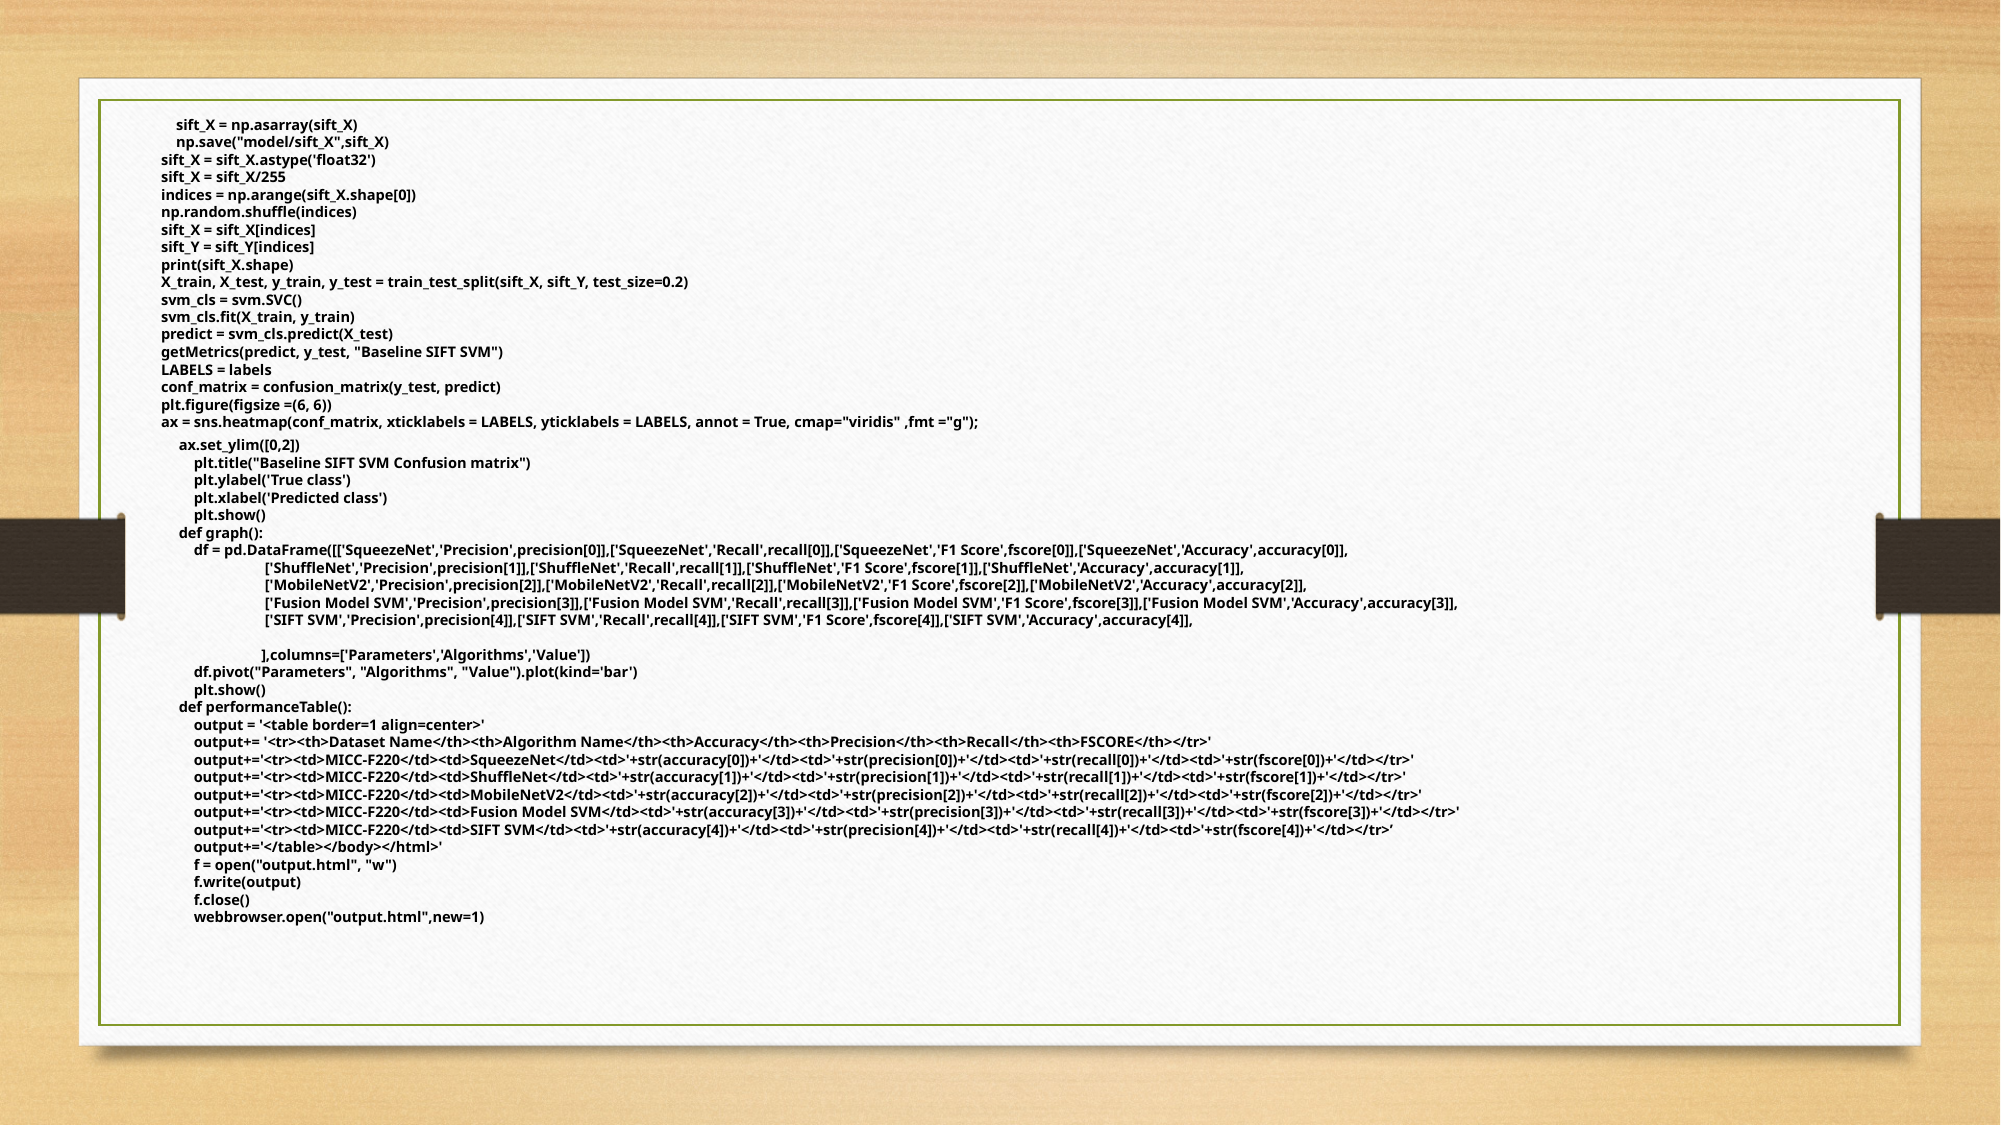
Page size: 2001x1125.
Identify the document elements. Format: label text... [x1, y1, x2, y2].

text_box sift_X = np.asarray(sift_X) np.save("model/sift_X",sift_X) sift_X = sift_X.astype('float32') sift_X = sift_X/255 indices = np.arange(sift_X.shape[0]) np.random.shuffle(indices) sift_X = sift_X[indices] sift_Y = sift_Y[indices] print(sift_X.shape) X_train, X_test, y_train, y_test = train_test_split(sift_X, sift_Y, test_size=0.2) svm_cls = svm.SVC() svm_cls.fit(X_train, y_train) predict = svm_cls.predict(X_test) getMetrics(predict, y_test, "Baseline SIFT SVM") LABELS = labels conf_matrix = confusion_matrix(y_test, predict) plt.figure(figsize =(6, 6)) ax = sns.heatmap(conf_matrix, xticklabels = LABELS, yticklabels = LABELS, annot = True, cmap="viridis" ,fmt ="g"); [131, 108, 1807, 438]
picture [0, 0, 2001, 1125]
text_box ax.set_ylim([0,2]) plt.title("Baseline SIFT SVM Confusion matrix") plt.ylabel('True class') plt.xlabel('Predicted class') plt.show() def graph(): df = pd.DataFrame([['SqueezeNet','Precision',precision[0]],['SqueezeNet','Recall',recall[0]],['SqueezeNet','F1 Score',fscore[0]],['SqueezeNet','Accuracy',accuracy[0]], ['ShuffleNet','Precision',precision[1]],['ShuffleNet','Recall',recall[1]],['ShuffleNet','F1 Score',fscore[1]],['ShuffleNet','Accuracy',accuracy[1]], ['MobileNetV2','Precision',precision[2]],['MobileNetV2','Recall',recall[2]],['MobileNetV2','F1 Score',fscore[2]],['MobileNetV2','Accuracy',accuracy[2]], ['Fusion Model SVM','Precision',precision[3]],['Fusion Model SVM','Recall',recall[3]],['Fusion Model SVM','F1 Score',fscore[3]],['Fusion Model SVM','Accuracy',accuracy[3]], ['SIFT SVM','Precision',precision[4]],['SIFT SVM','Recall',recall[4]],['SIFT SVM','F1 Score',fscore[4]],['SIFT SVM','Accuracy',accuracy[4]], ],columns=['Parameters','Algorithms','Value']) df.pivot("Parameters", "Algorithms", "Value").plot(kind='bar') plt.show() def performanceTable(): output = '<table border=1 align=center>' output+= '<tr><th>Dataset Name</th><th>Algorithm Name</th><th>Accuracy</th><th>Precision</th><th>Recall</th><th>FSCORE</th></tr>' output+='<tr><td>MICC-F220</td><td>SqueezeNet</td><td>'+str(accuracy[0])+'</td><td>'+str(precision[0])+'</td><td>'+str(recall[0])+'</td><td>'+str(fscore[0])+'</td></tr>' output+='<tr><td>MICC-F220</td><td>ShuffleNet</td><td>'+str(accuracy[1])+'</td><td>'+str(precision[1])+'</td><td>'+str(recall[1])+'</td><td>'+str(fscore[1])+'</td></tr>' output+='<tr><td>MICC-F220</td><td>MobileNetV2</td><td>'+str(accuracy[2])+'</td><td>'+str(precision[2])+'</td><td>'+str(recall[2])+'</td><td>'+str(fscore[2])+'</td></tr>' output+='<tr><td>MICC-F220</td><td>Fusion Model SVM</td><td>'+str(accuracy[3])+'</td><td>'+str(precision[3])+'</td><td>'+str(recall[3])+'</td><td>'+str(fscore[3])+'</td></tr>' output+='<tr><td>MICC-F220</td><td>SIFT SVM</td><td>'+str(accuracy[4])+'</td><td>'+str(precision[4])+'</td><td>'+str(recall[4])+'</td><td>'+str(fscore[4])+'</td></tr>’ output+='</table></body></html>' f = open("output.html", "w") f.write(output) f.close() webbrowser.open("output.html",new=1) [164, 428, 1928, 968]
